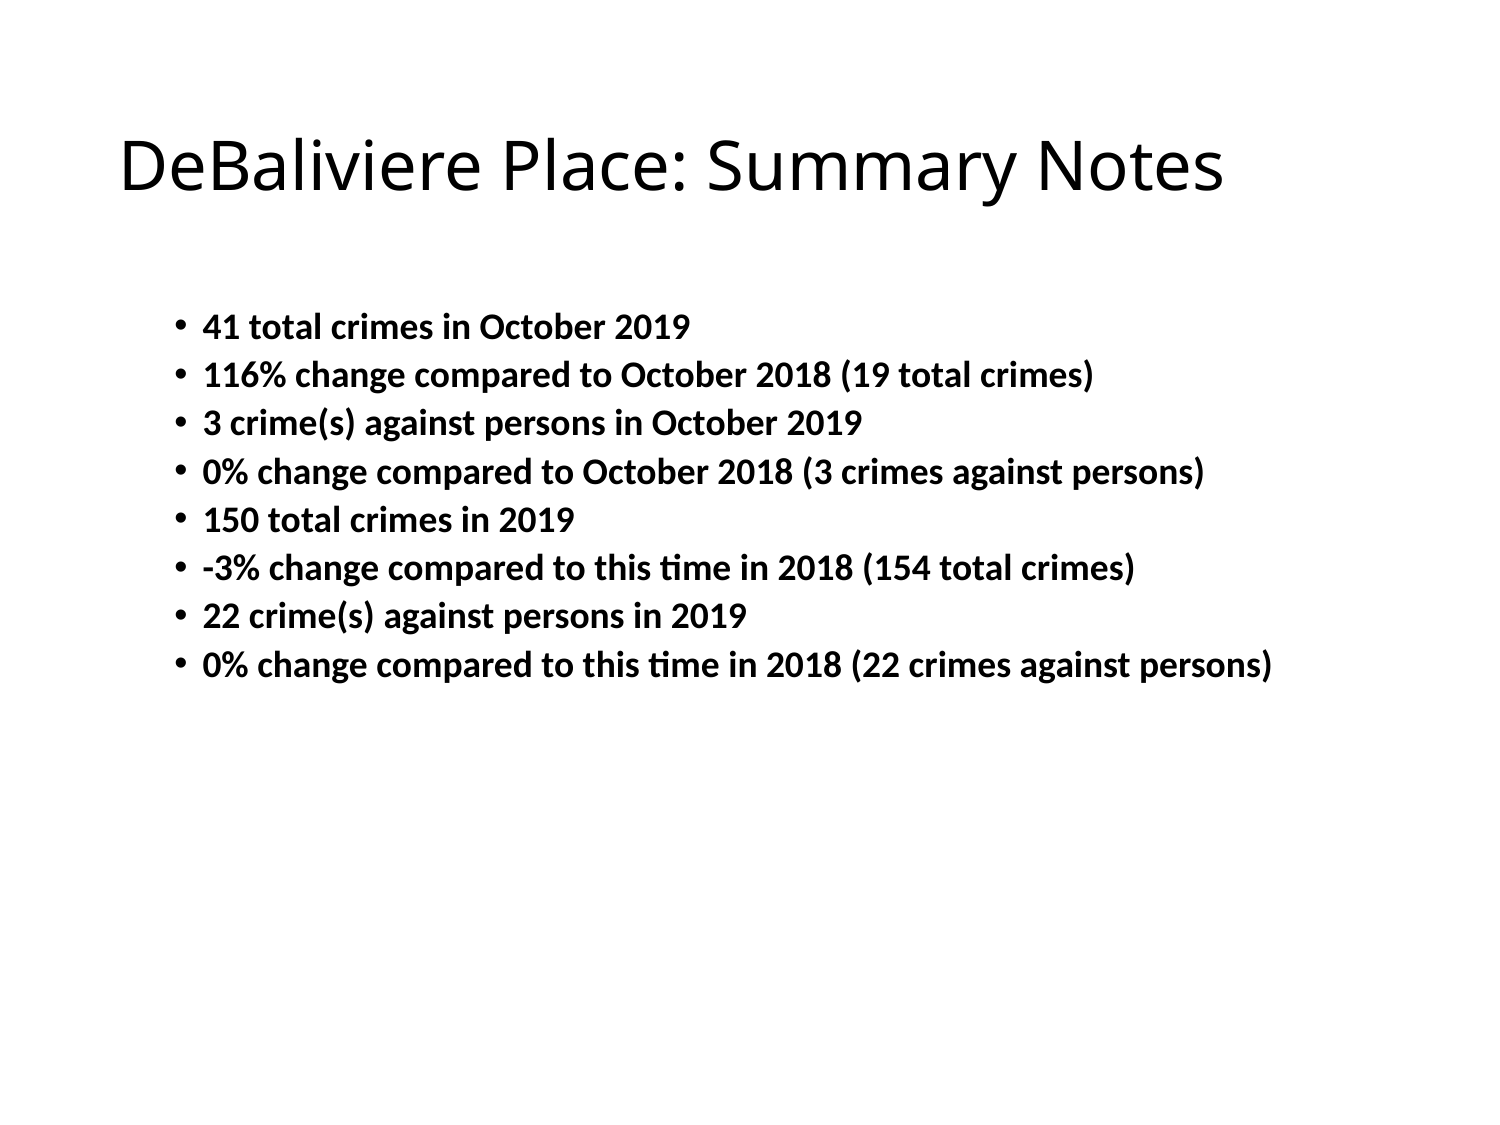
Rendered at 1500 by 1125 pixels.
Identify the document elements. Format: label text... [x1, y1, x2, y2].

title DeBaliviere Place: Summary Notes [103, 59, 1397, 278]
list 41 total crimes in October 2019 116% change compared to October 2018 (19 total crimes) 3 crime(s) against persons in October 2019 0% change compared to October 2018 (3 crimes against persons) 150 total crimes in 2019 -3% change compared to this time in 2018 (154 total crimes) 22 crime(s) against persons in 2019 0% change compared to this time in 2018 (22 crimes against persons) [103, 299, 1397, 1014]
